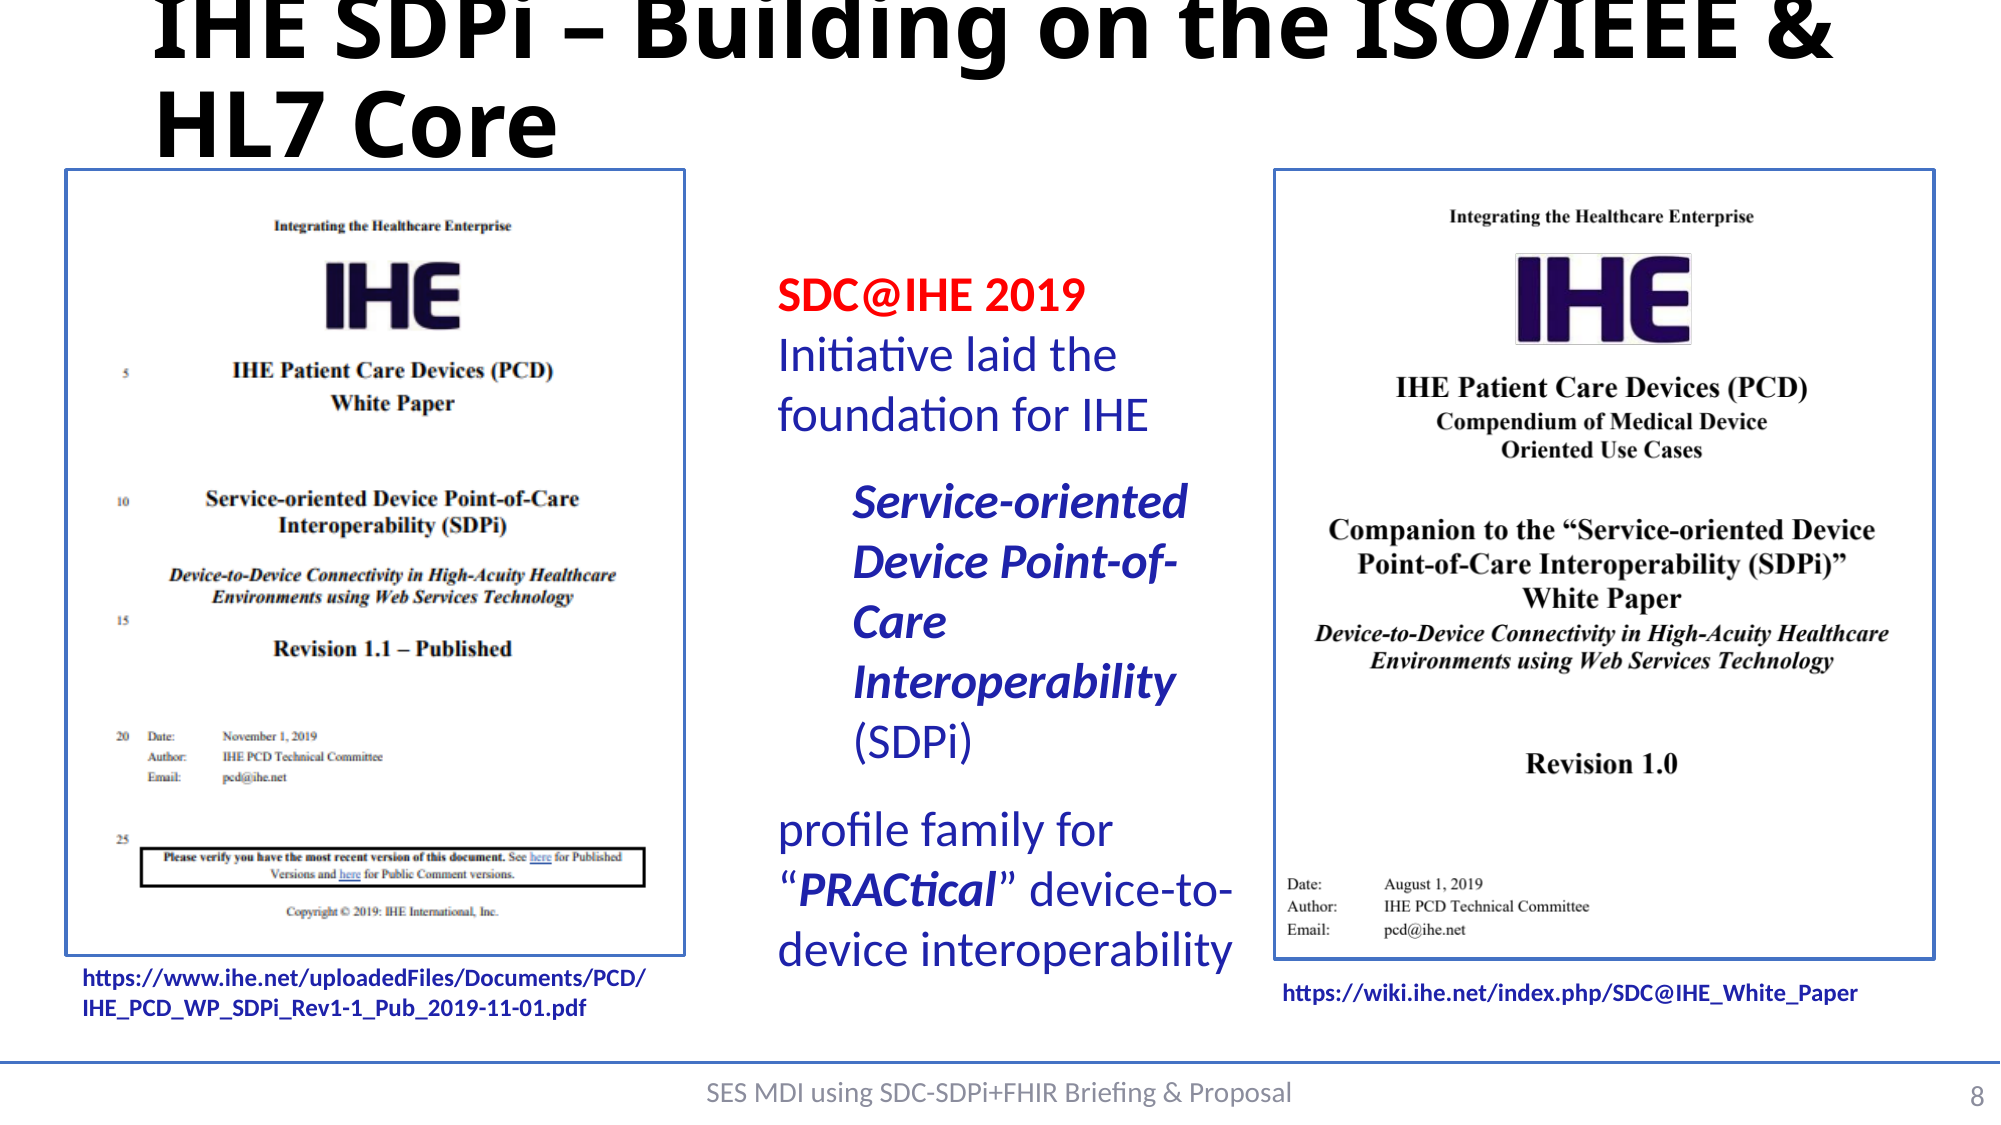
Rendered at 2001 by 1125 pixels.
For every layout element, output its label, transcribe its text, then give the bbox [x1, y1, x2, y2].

picture [1276, 171, 1933, 958]
slide_number 8 [1810, 1064, 2000, 1125]
picture [67, 171, 683, 954]
title IHE SDPi – Building on the ISO/IEEE & HL7 Core [137, 12, 1863, 145]
footer SES MDI using SDC-SDPi+FHIR Briefing & Proposal [548, 1056, 1451, 1125]
text_box https://www.ihe.net/uploadedFiles/Documents/PCD/IHE_PCD_WP_SDPi_Rev1-1_Pub_2019-11-01.pdf [67, 954, 742, 1029]
text_box SDC@IHE 2019 Initiative laid the foundation for IHE Service-oriented Device Point-of-Care Interoperability (SDPi) profile family for “PRACtical” device-to-device interoperability [762, 253, 1264, 984]
text_box https://wiki.ihe.net/index.php/SDC@IHE_White_Paper [1267, 969, 1942, 1015]
